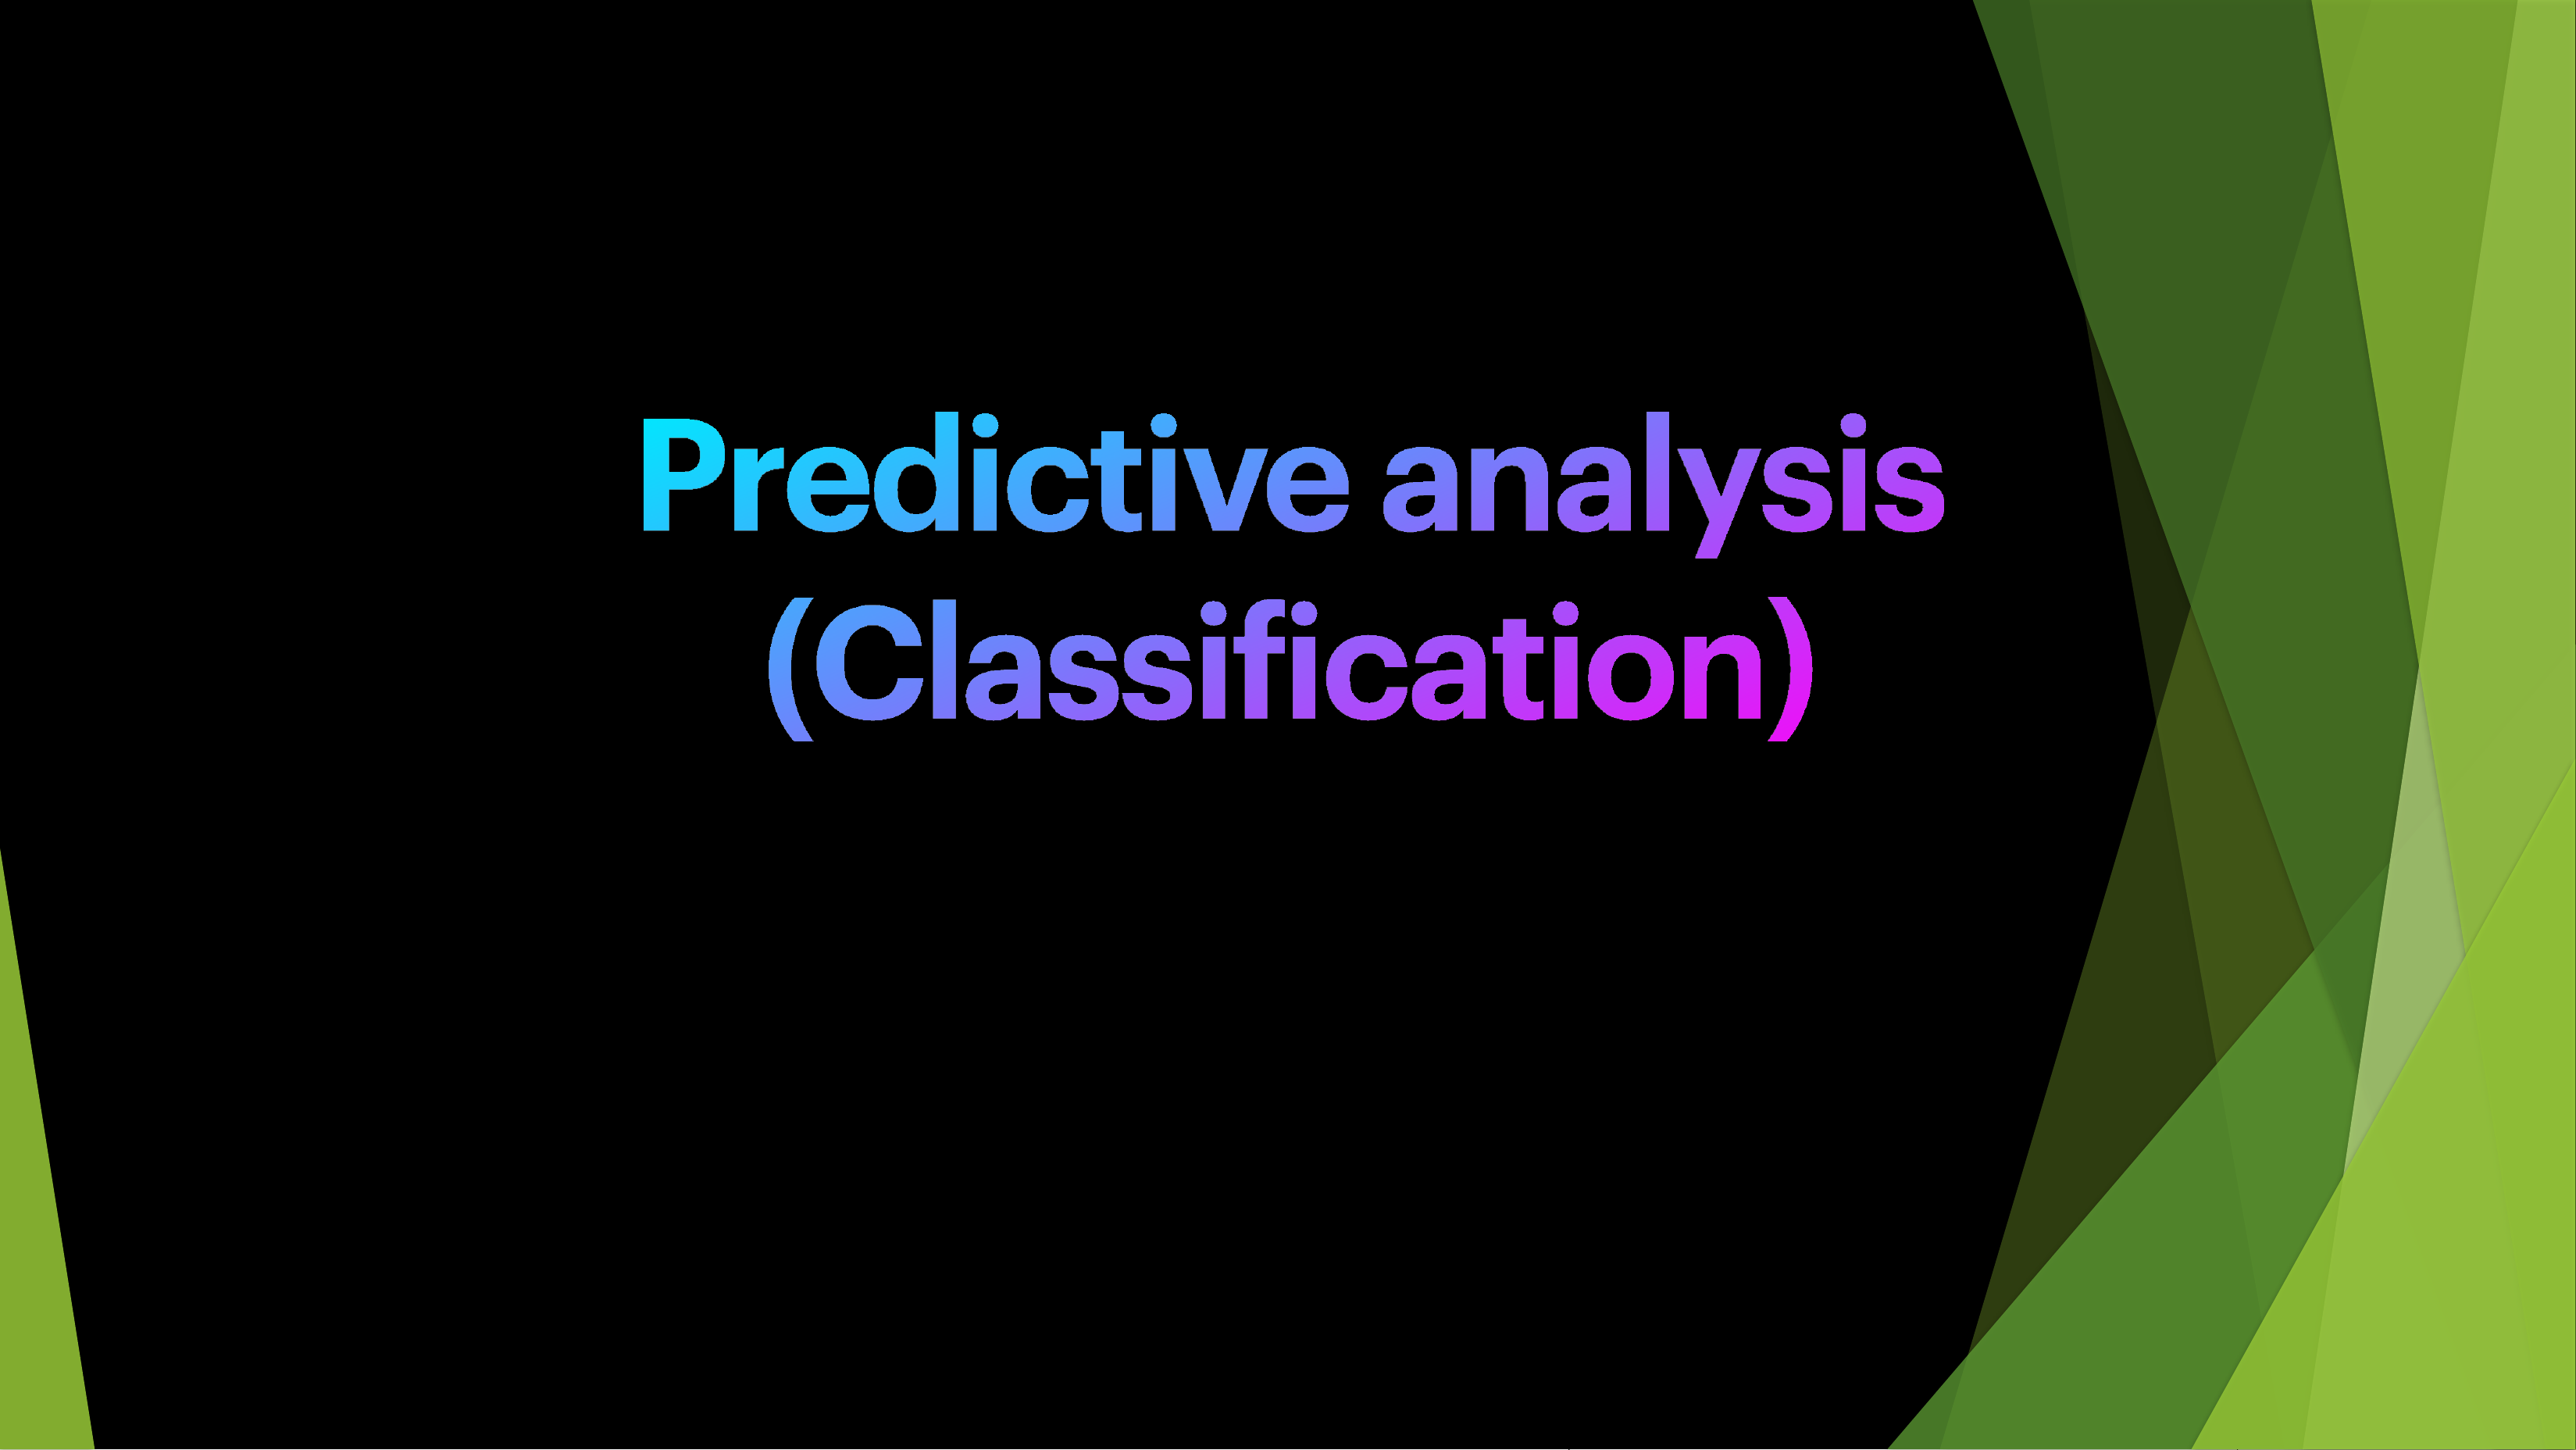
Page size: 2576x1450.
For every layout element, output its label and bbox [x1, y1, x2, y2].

picture [644, 412, 1945, 741]
